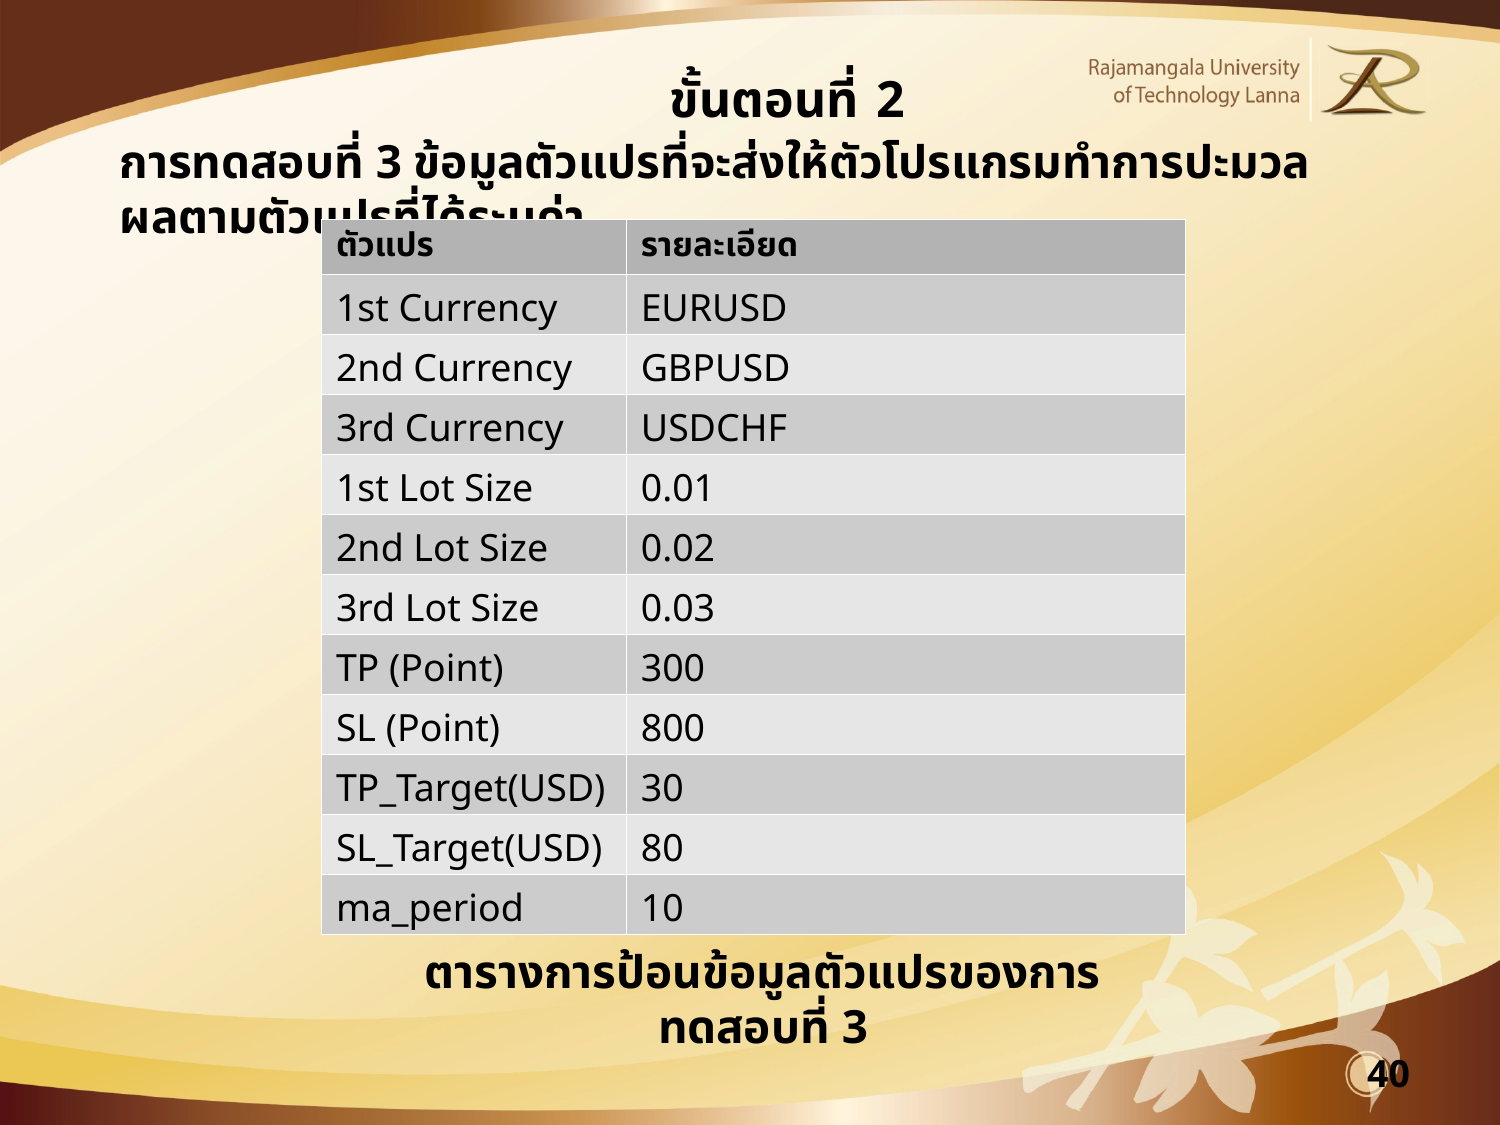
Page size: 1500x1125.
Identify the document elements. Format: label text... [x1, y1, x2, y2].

picture [0, 0, 1500, 1125]
table_cell 0.01 [627, 455, 1185, 514]
table_cell 2nd Lot Size [322, 515, 626, 574]
table_cell SL (Point) [322, 695, 626, 754]
table_cell 3rd Lot Size [322, 575, 626, 634]
table_cell GBPUSD [627, 335, 1185, 394]
table_cell SL_Target(USD) [322, 815, 626, 874]
table_cell 10 [627, 875, 1185, 934]
table_cell TP_Target(USD) [322, 755, 626, 814]
text_box 40 [1074, 1042, 1425, 1103]
table_cell 3rd Currency [322, 395, 626, 454]
table_cell 1st Currency [322, 275, 626, 334]
table_header รายละเอียด [627, 220, 1185, 274]
text_box การทดสอบที่ 3 ข้อมูลตัวแปรที่จะส่งให้ตัวโปรแกรมทำการปะมวลผลตามตัวแปรที่ได้ระบุค่า [105, 125, 1350, 250]
table_cell USDCHF [627, 395, 1185, 454]
table_cell 1st Lot Size [322, 455, 626, 514]
table_cell ma_period [322, 875, 626, 934]
text_box ตารางการป้อนข้อมูลตัวแปรของการทดสอบที่ 3 [344, 935, 1182, 1060]
table_cell 0.03 [627, 575, 1185, 634]
table_cell 80 [627, 815, 1185, 874]
table_cell EURUSD [627, 275, 1185, 334]
table_cell 2nd Currency [322, 335, 626, 394]
table_header ตัวแปร [322, 220, 626, 274]
table_cell TP (Point) [322, 635, 626, 694]
table_cell 30 [627, 755, 1185, 814]
text_box ขั้นตอนที่ 2 [600, 59, 975, 135]
table_cell 800 [627, 695, 1185, 754]
table_cell 0.02 [627, 515, 1185, 574]
table_cell 300 [627, 635, 1185, 694]
